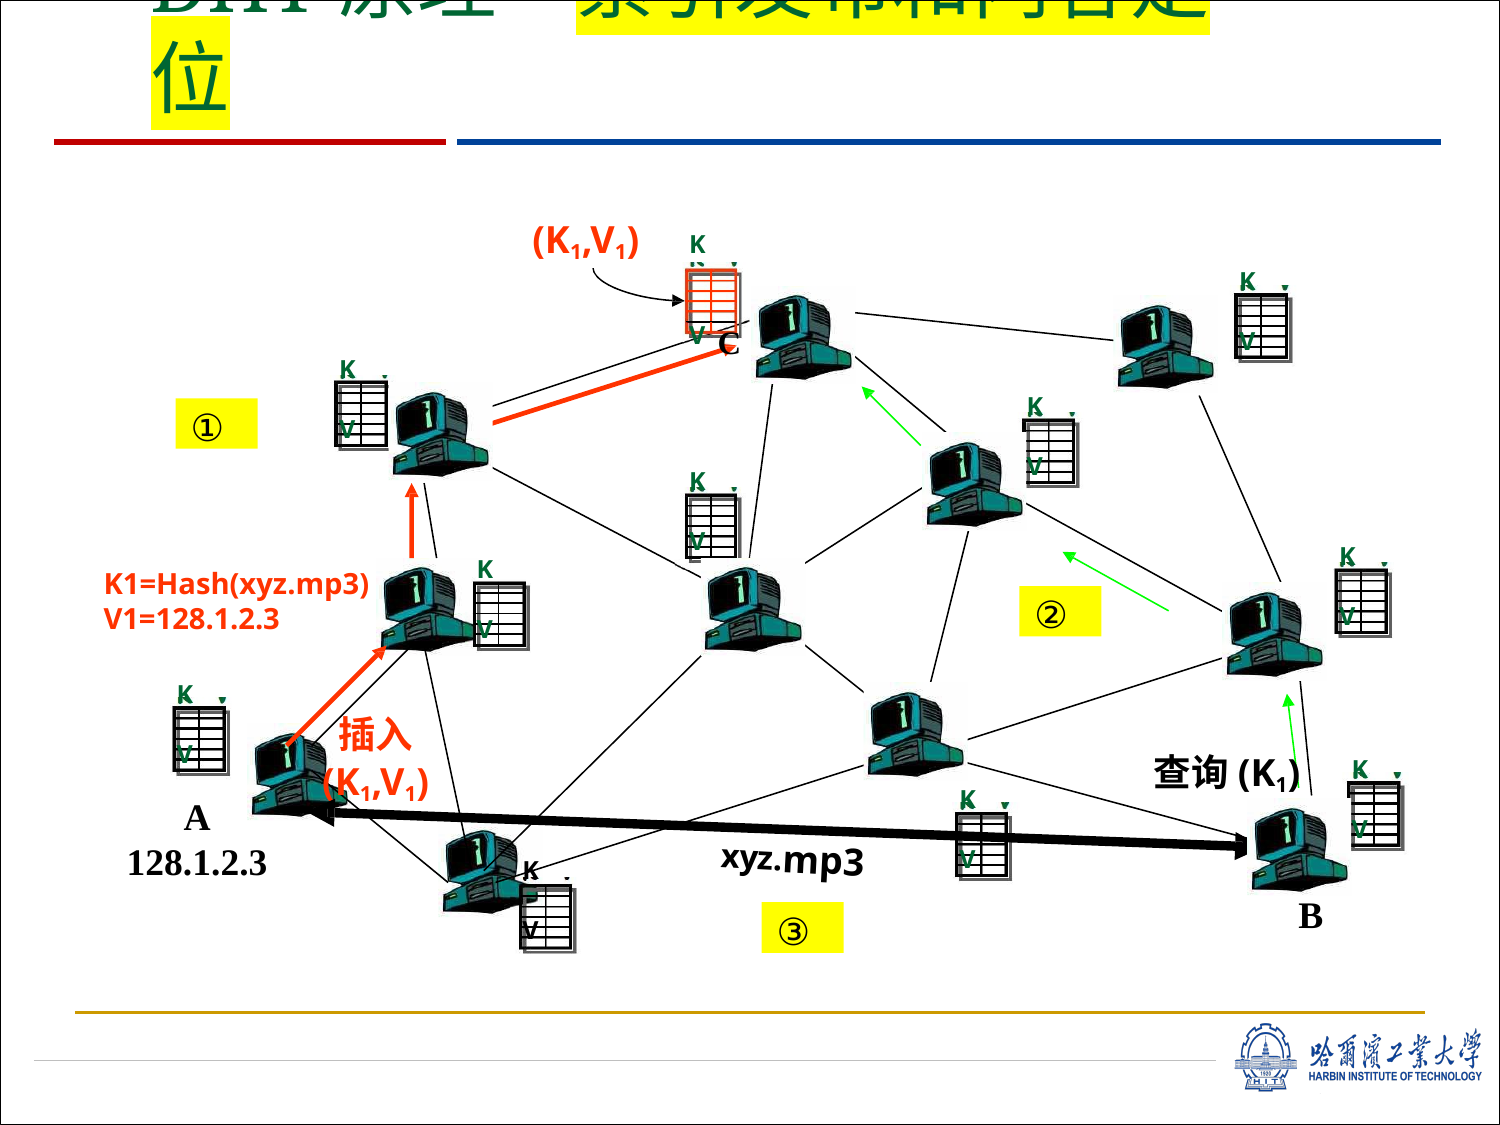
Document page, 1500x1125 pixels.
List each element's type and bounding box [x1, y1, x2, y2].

slide_number [1059, 746, 1397, 1125]
text_box [0, 0, 1500, 1125]
